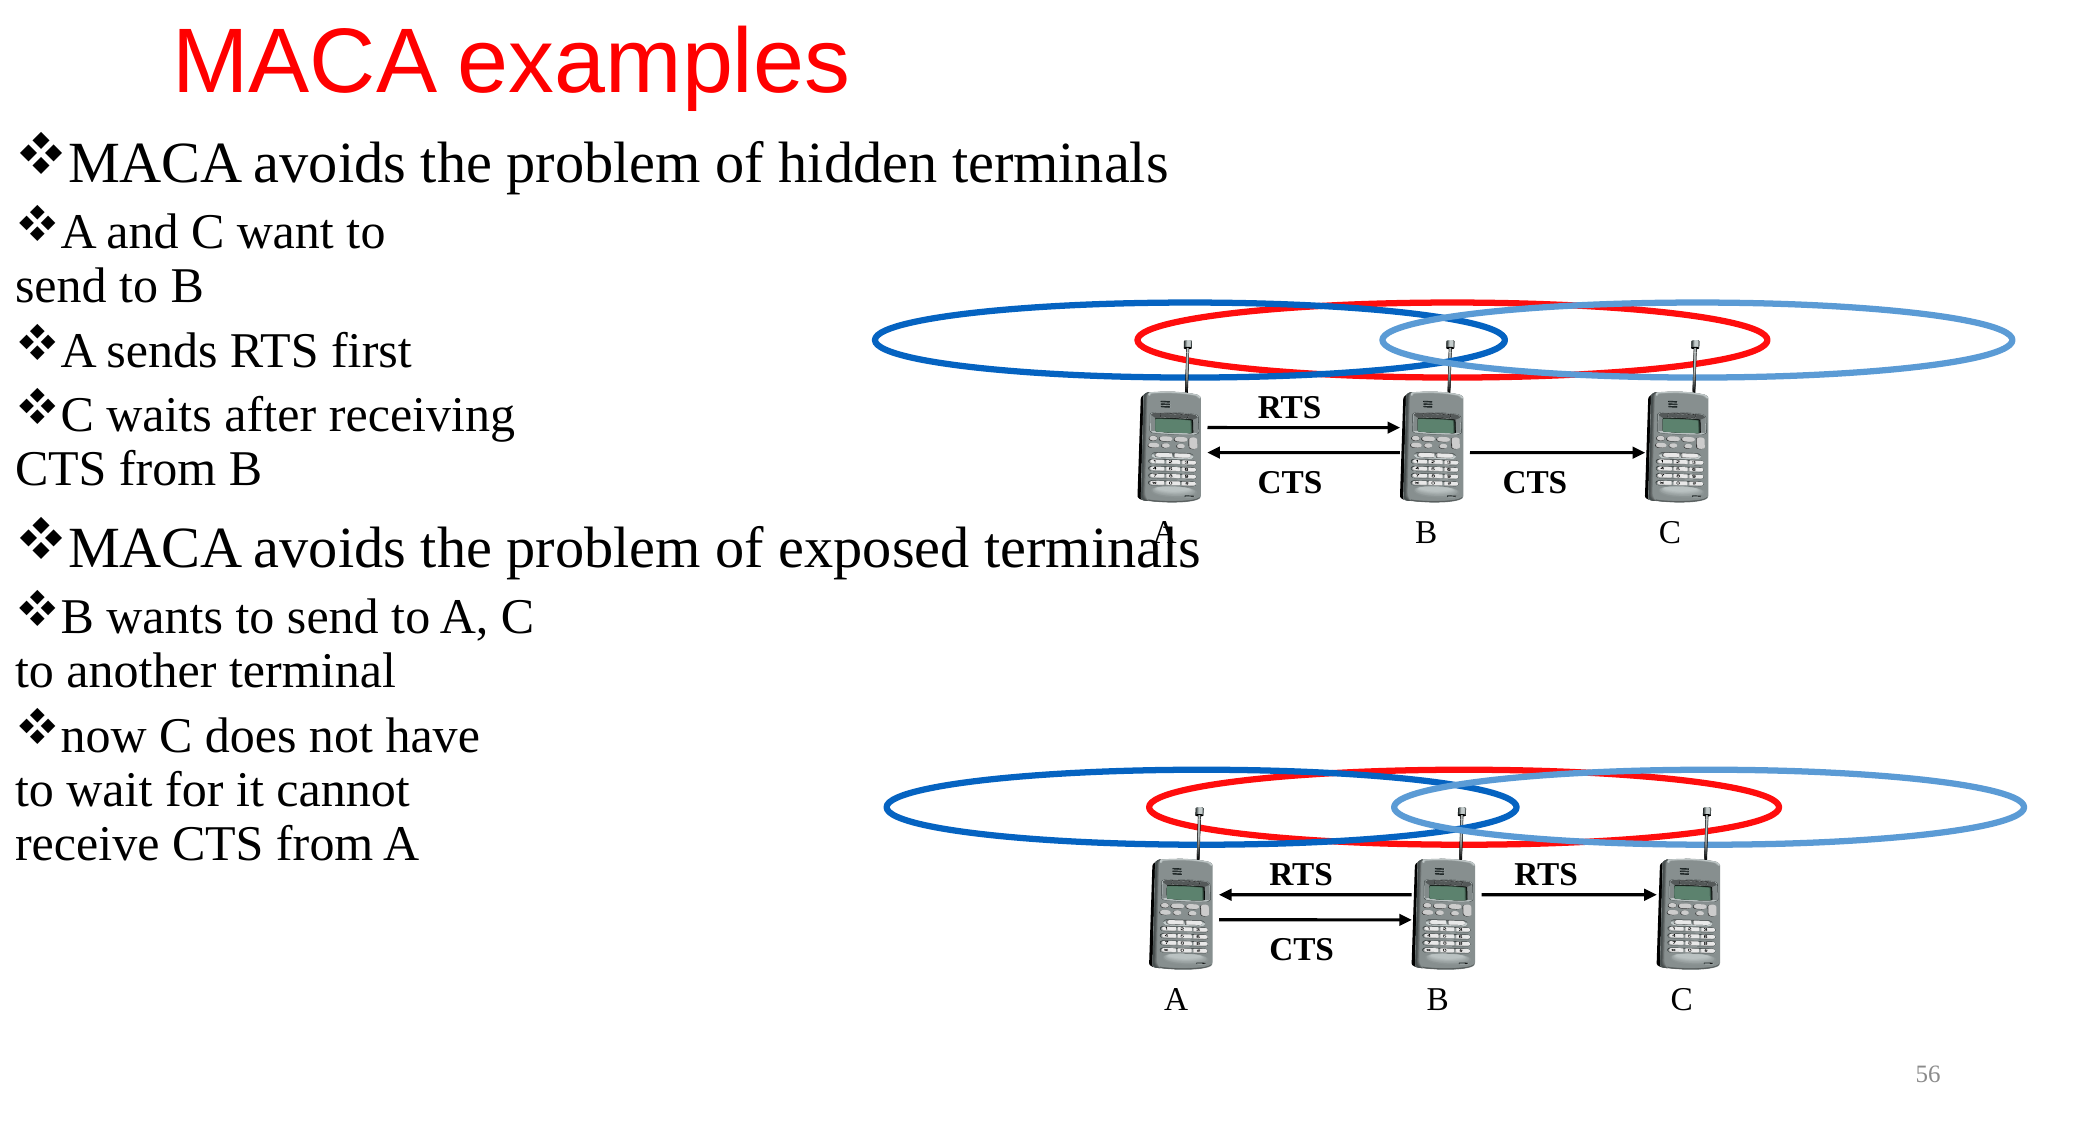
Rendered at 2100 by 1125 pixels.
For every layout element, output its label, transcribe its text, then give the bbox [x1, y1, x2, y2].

list MACA avoids the problem of hidden terminals A and C want to send to B A sends RTS first C waits after receiving CTS from B MACA avoids the problem of exposed terminals B wants to send to A, C to another terminal now C does not have to wait for it cannot receive CTS from A [0, 125, 2100, 1085]
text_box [874, 302, 1382, 558]
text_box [1382, 302, 2013, 558]
title MACA examples [157, 0, 1943, 125]
slide_number 56 [1483, 1042, 1956, 1103]
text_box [1394, 769, 2025, 1026]
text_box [886, 769, 1394, 1026]
